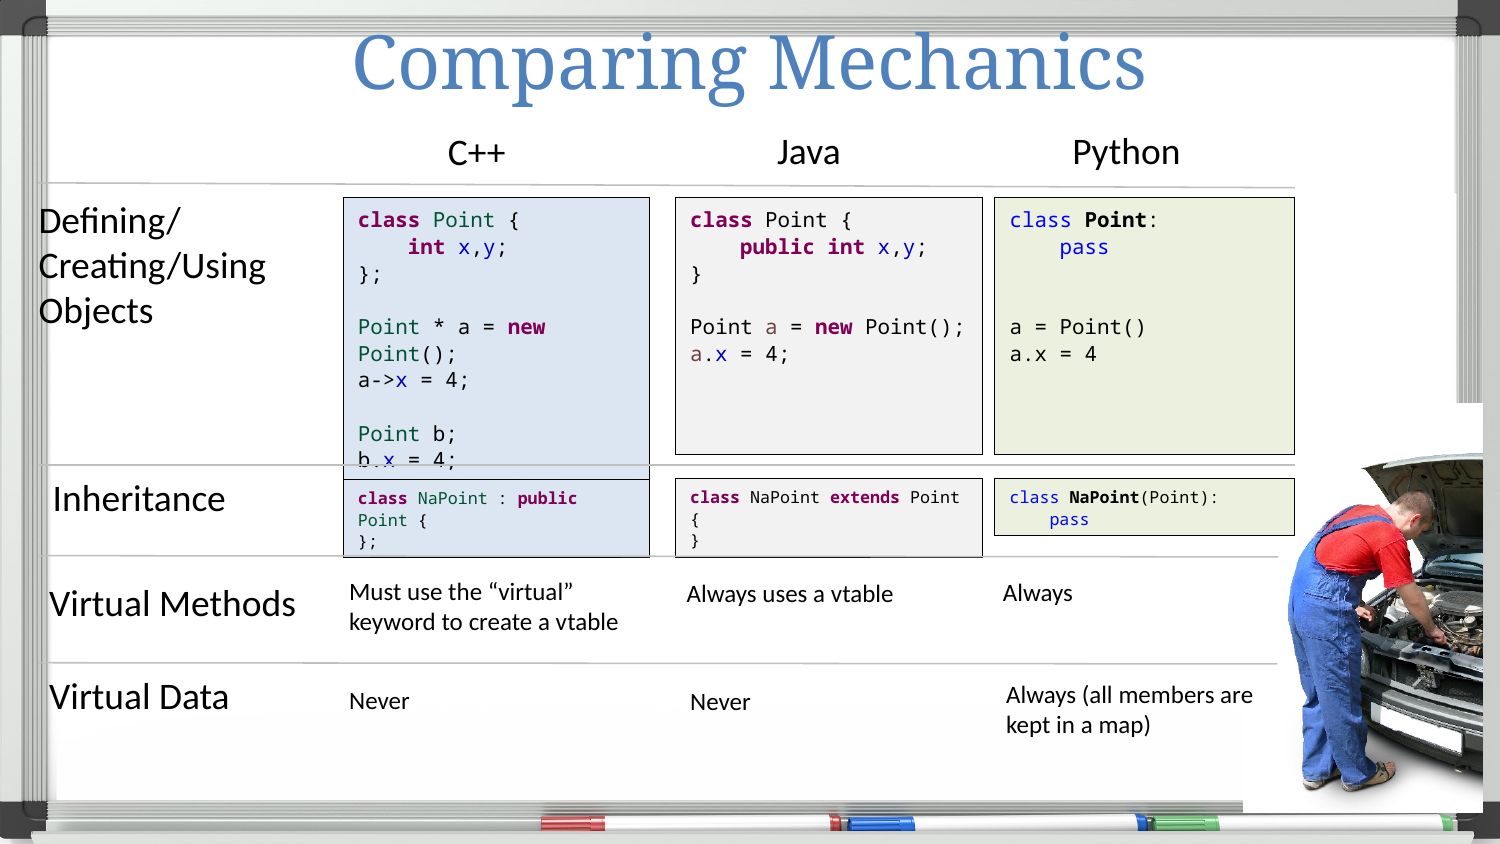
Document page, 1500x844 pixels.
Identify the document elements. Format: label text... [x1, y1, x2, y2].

text_box class Point { int x,y; }; Point * a = new Point(); a->x = 4; Point b; b.x = 4; [343, 473, 650, 479]
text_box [37, 182, 1296, 188]
text_box Never [675, 678, 983, 723]
text_box class Point { int x,y; }; Point * a = new Point(); a->x = 4; Point b; b.x = 4; [343, 197, 650, 464]
text_box Virtual Data [34, 669, 372, 725]
text_box Always (all members are kept in a map) [991, 674, 1237, 746]
text_box class NaPoint(Point): pass [994, 478, 1237, 536]
text_box Python [974, 119, 1279, 180]
text_box C++ [323, 120, 631, 181]
text_box Always uses a vtable [671, 569, 979, 615]
text_box class NaPoint : public Point { }; [343, 479, 650, 554]
text_box class NaPoint extends Point { } [675, 478, 983, 554]
text_box Always [988, 568, 1237, 614]
text_box Inheritance [37, 469, 343, 526]
text_box Never [334, 677, 642, 722]
text_box class Point { public int x,y; } Point a = new Point(); a.x = 4; [675, 197, 983, 455]
text_box Virtual Methods [34, 571, 334, 632]
title Comparing Mechanics [12, 9, 1488, 110]
text_box class Point: pass a = Point() a.x = 4 [994, 197, 1295, 455]
picture [0, 0, 1500, 844]
text_box Must use the “virtual” keyword to create a vtable [334, 568, 642, 643]
text_box Defining/Creating/Using Objects [23, 189, 343, 339]
text_box Java [655, 119, 963, 180]
